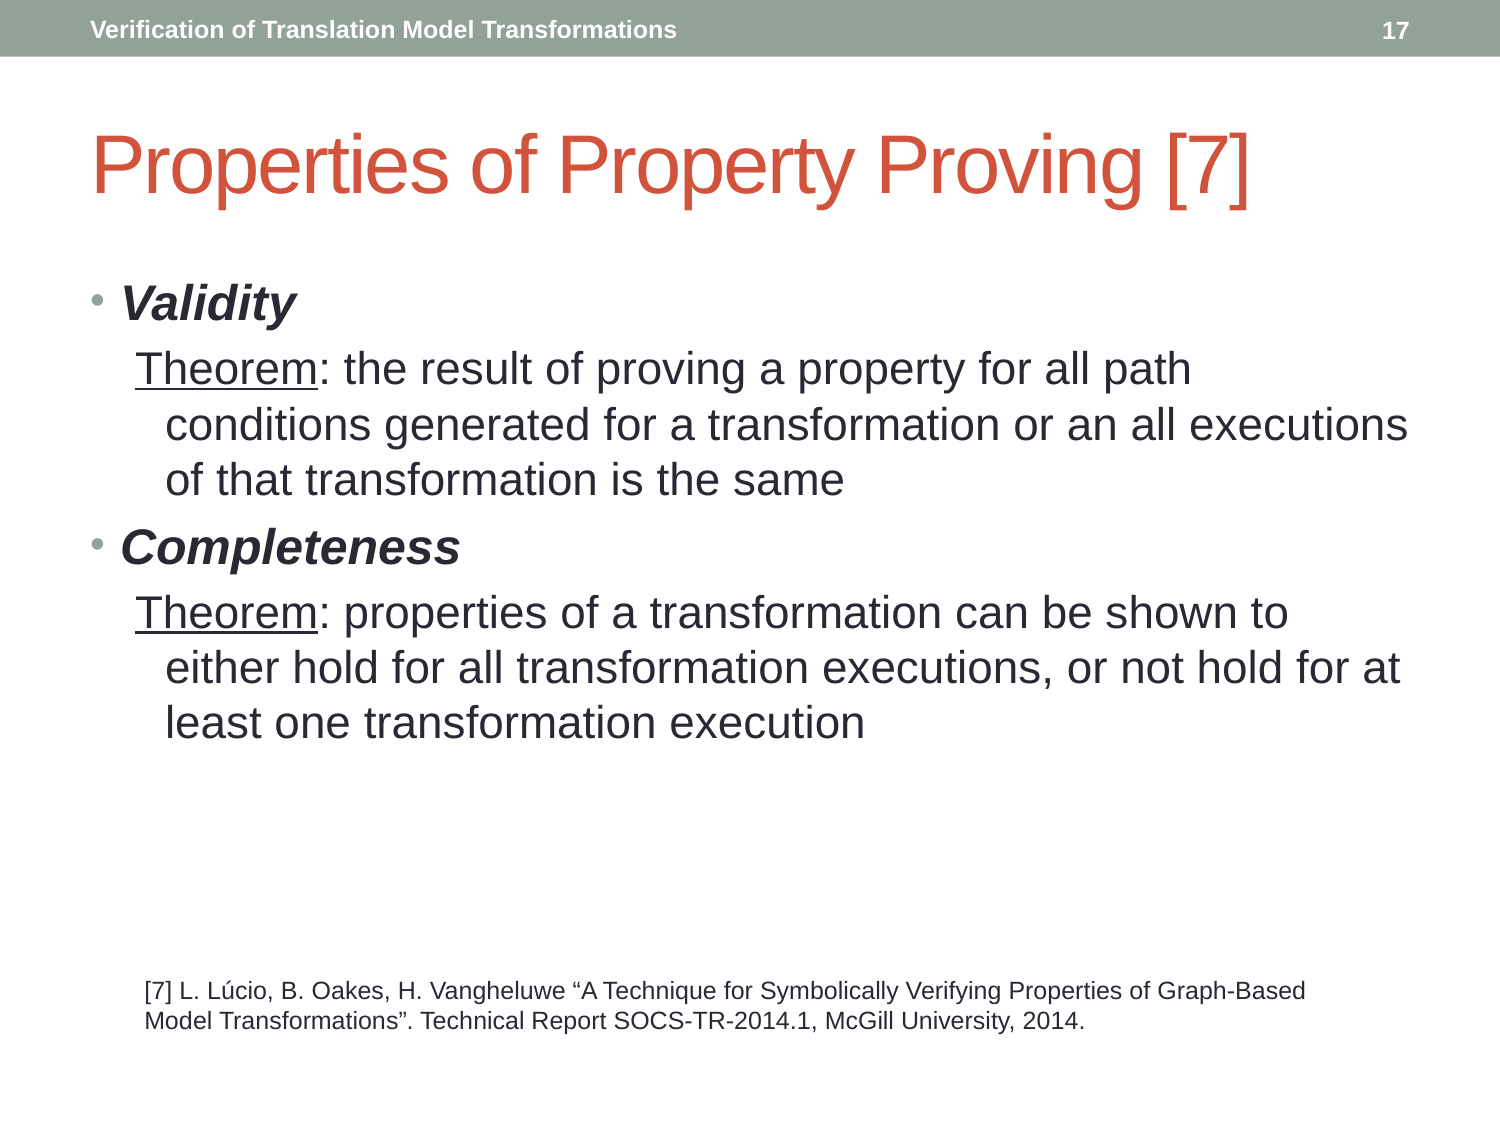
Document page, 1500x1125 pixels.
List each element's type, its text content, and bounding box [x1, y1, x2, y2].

text_box [7] L. Lúcio, B. Oakes, H. Vangheluwe “A Technique for Symbolically Verifying Properties of Graph-Based Model Transformations”. Technical Report SOCS-TR-2014.1, McGill University, 2014. [129, 966, 1339, 1042]
title Properties of Property Proving [7] [75, 79, 1425, 242]
slide_number 17 [1250, 2, 1425, 57]
list Validity Theorem: the result of proving a property for all path conditions generated for a transformation or an all executions of that transformation is the same Completeness Theorem: properties of a transformation can be shown to either hold for all transformation executions, or not hold for at least one transformation execution [75, 262, 1425, 911]
